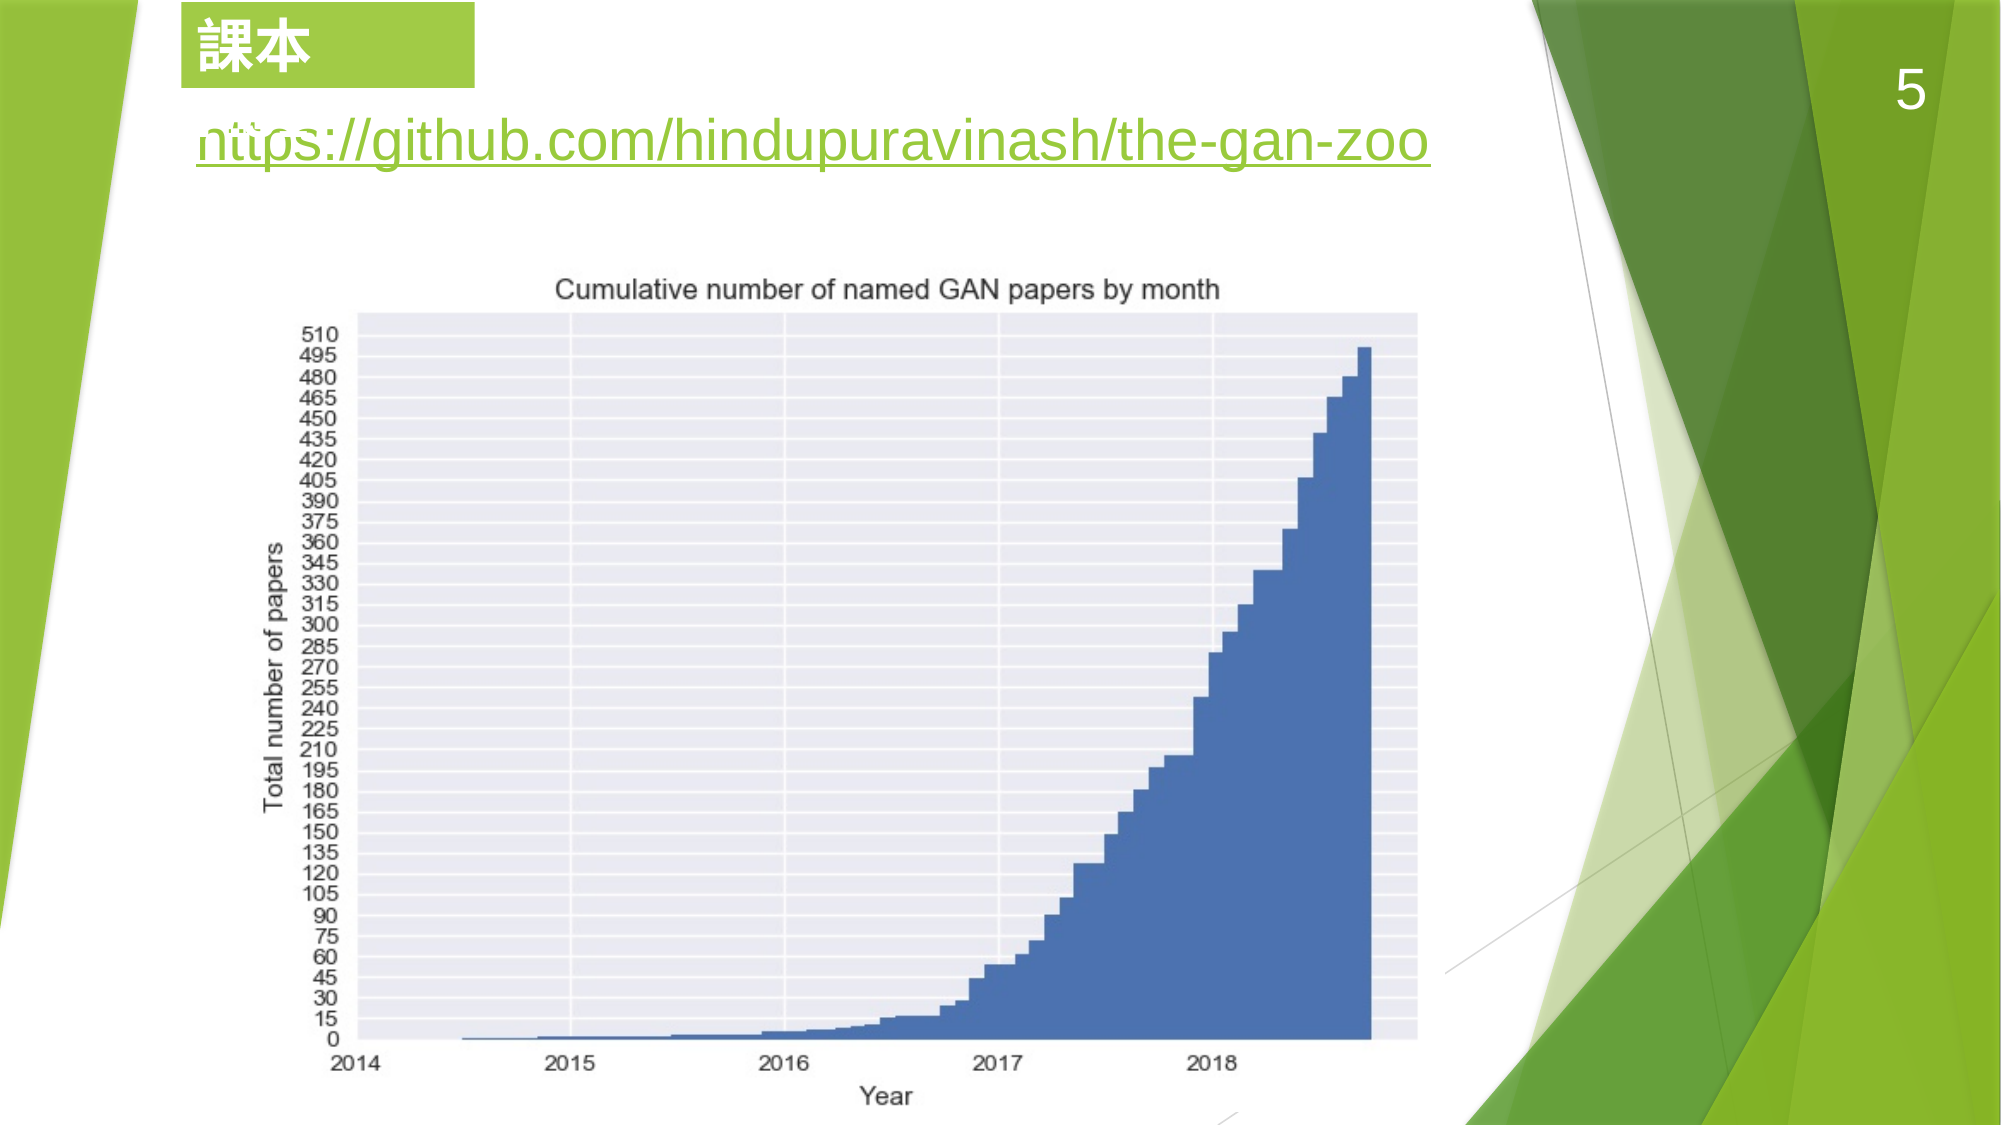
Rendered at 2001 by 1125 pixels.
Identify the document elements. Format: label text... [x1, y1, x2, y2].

picture [234, 251, 1446, 1112]
text_box 5 [1880, 43, 1943, 129]
text_box 課本P.317 [181, 2, 475, 88]
text_box https://github.com/hindupuravinash/the-gan-zoo [181, 94, 1533, 314]
